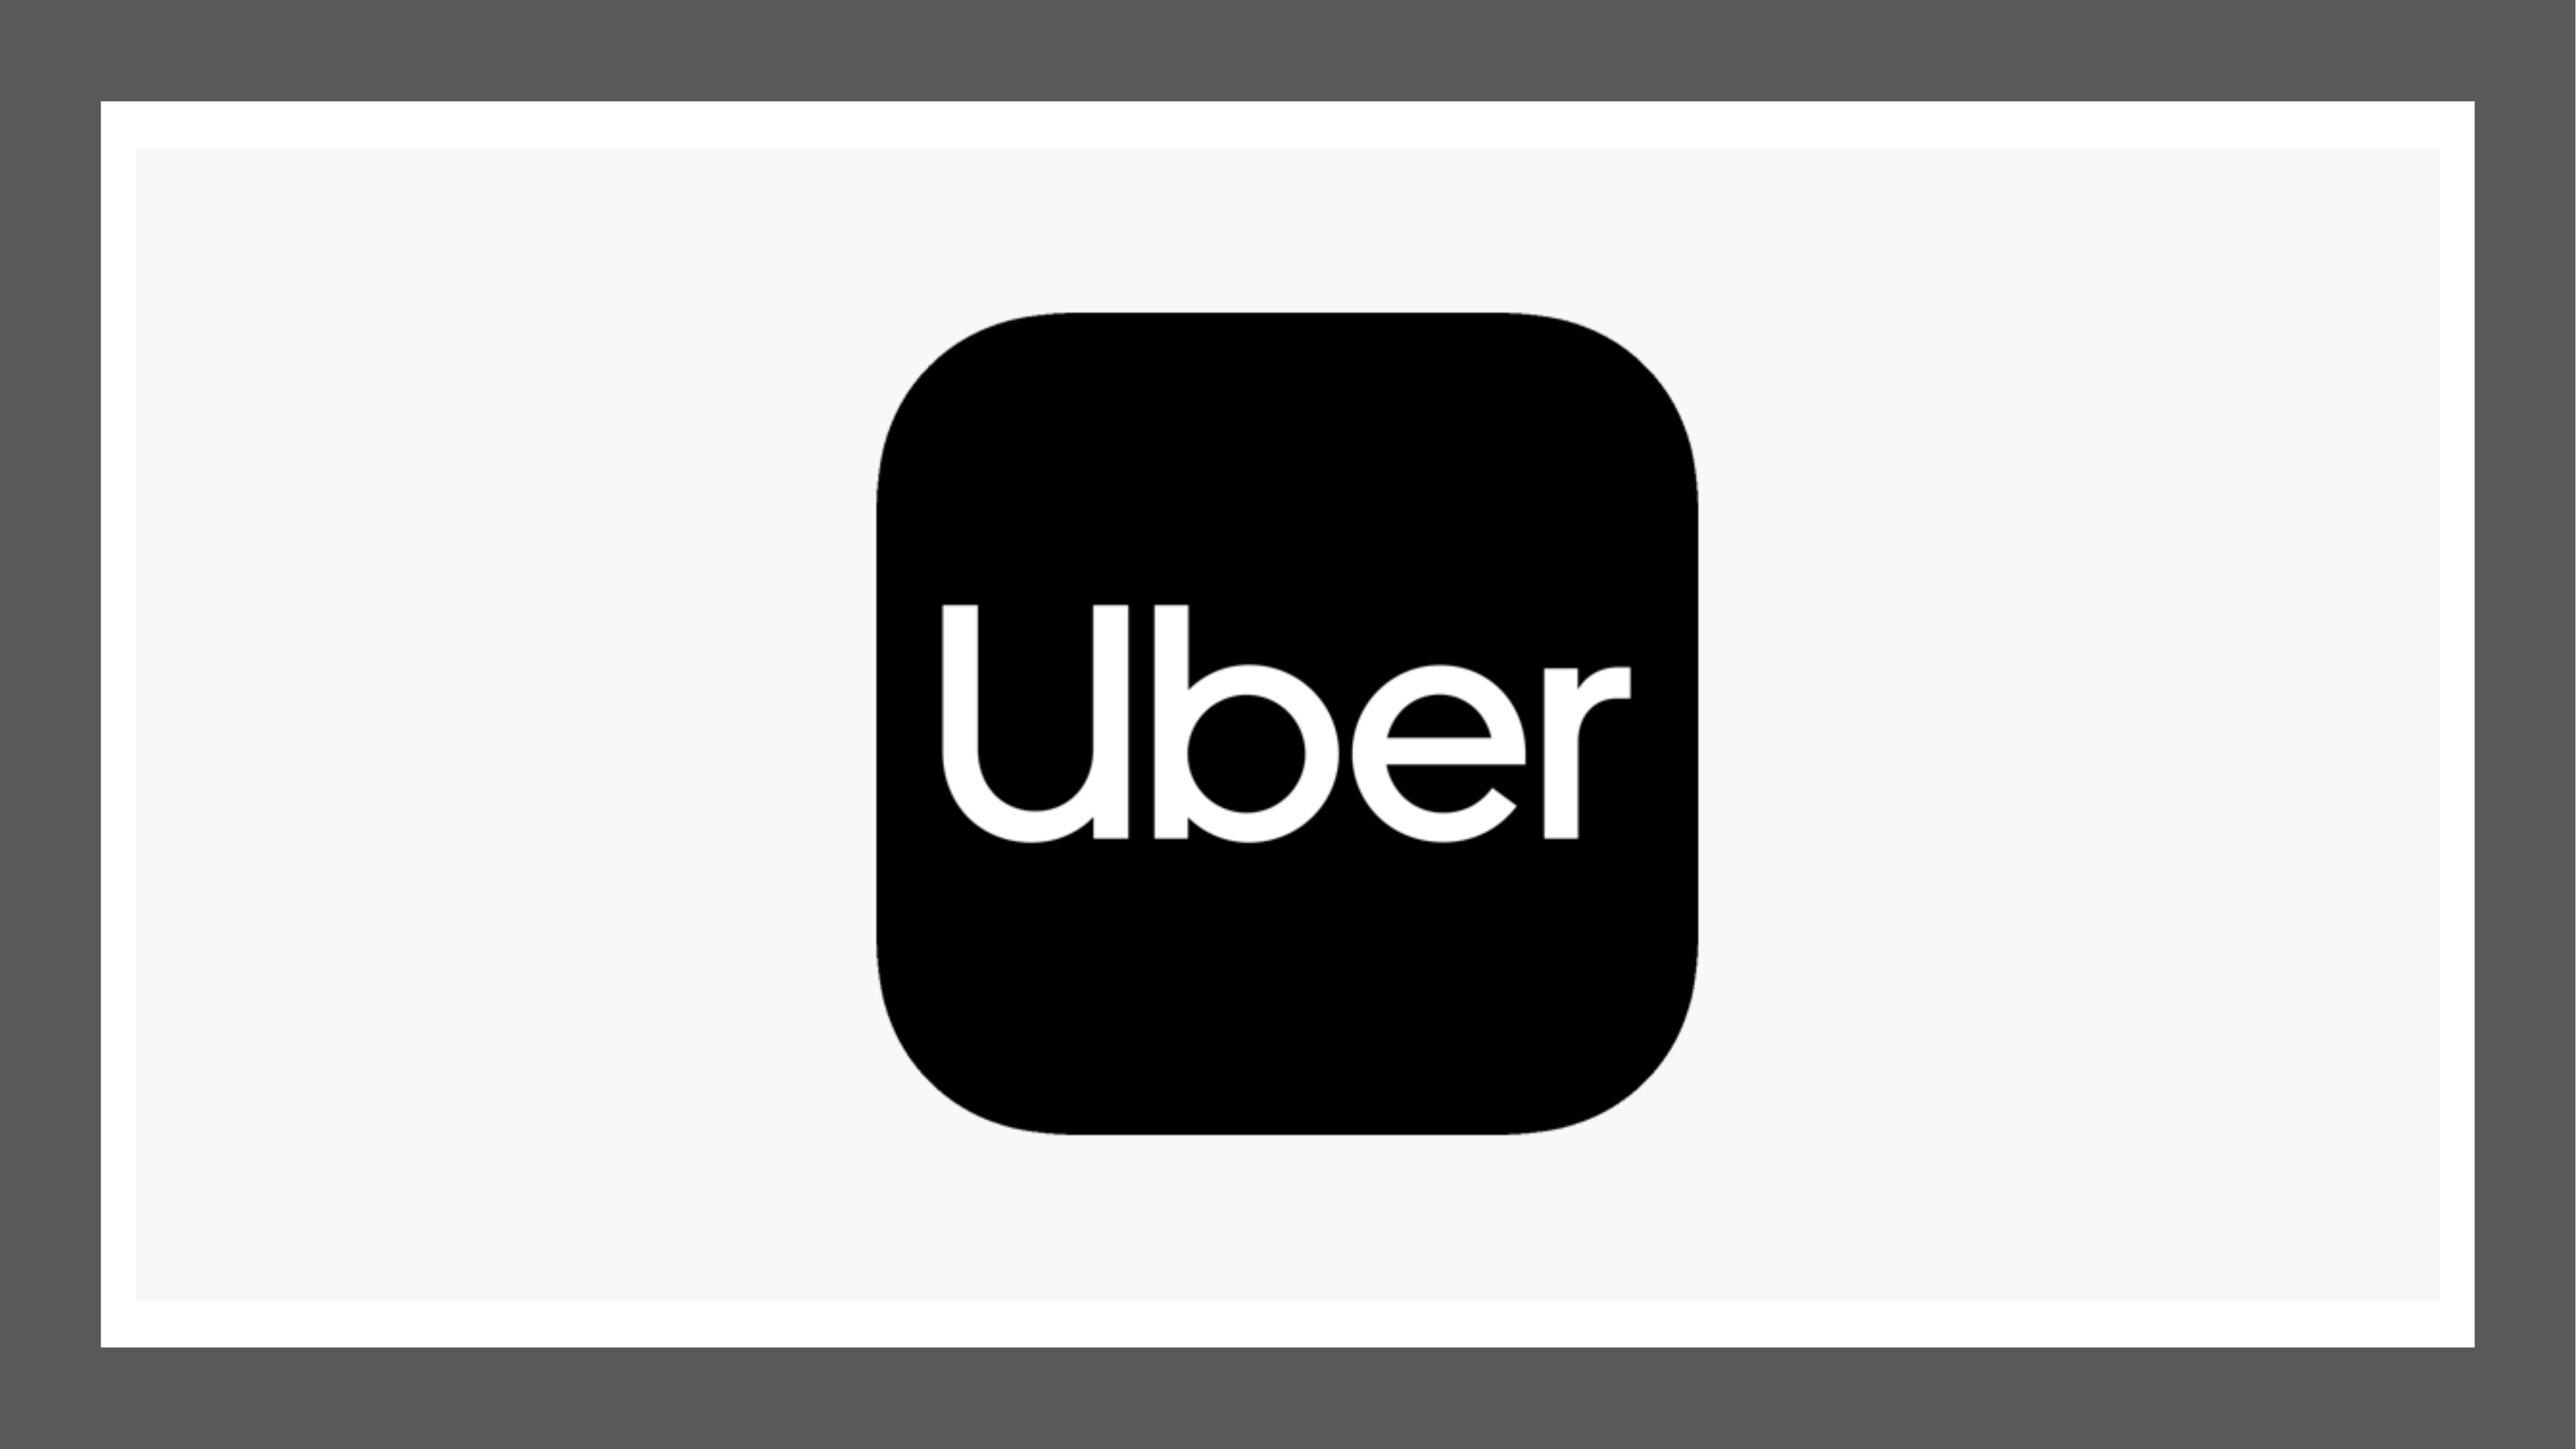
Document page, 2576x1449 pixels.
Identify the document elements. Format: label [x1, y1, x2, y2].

picture [135, 147, 2440, 1301]
text_box [0, 0, 2576, 1449]
text_box [100, 100, 2476, 1349]
